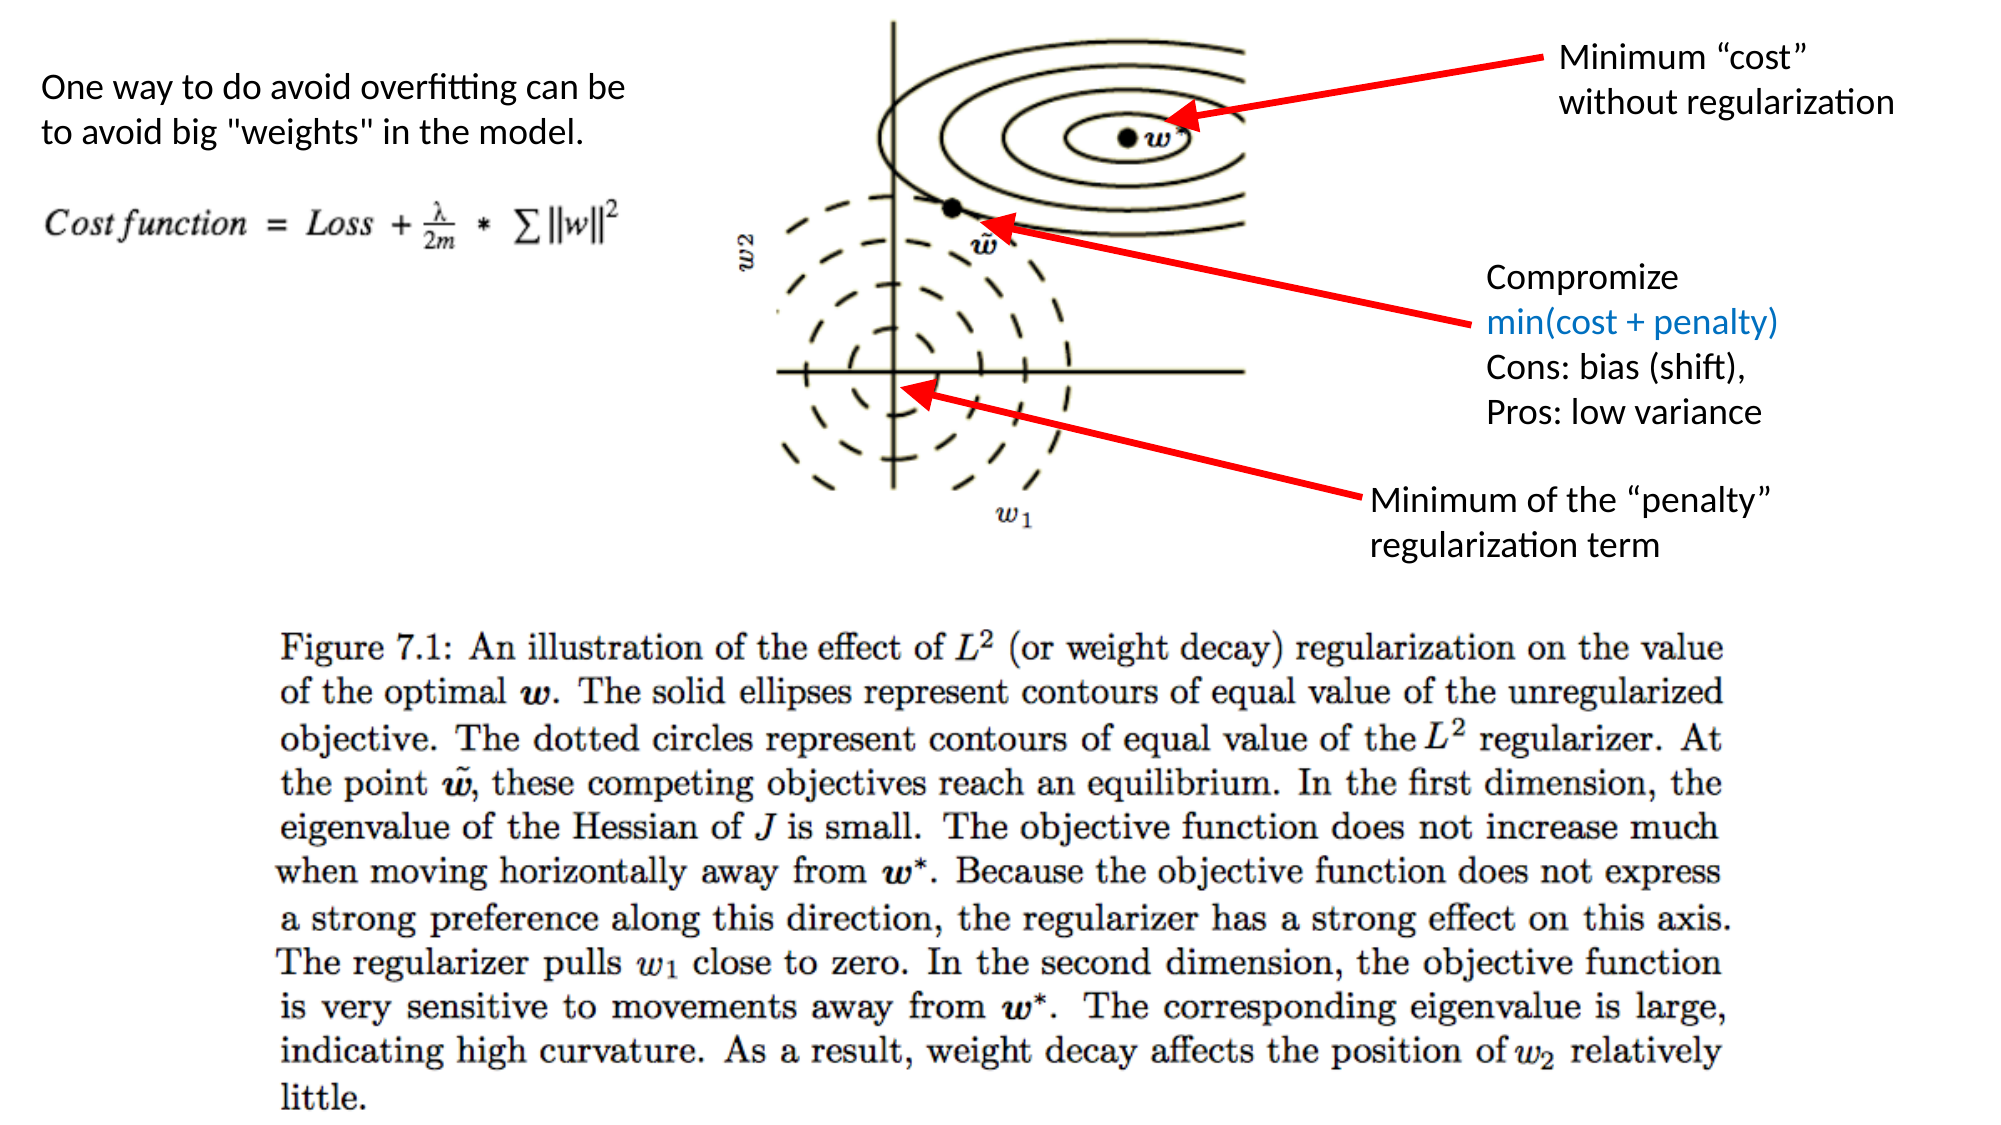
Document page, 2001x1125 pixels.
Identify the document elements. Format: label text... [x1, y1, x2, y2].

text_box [979, 222, 1472, 326]
text_box One way to do avoid overfitting can be to avoid big "weights" in the model. [26, 54, 265, 160]
picture [9, 0, 1748, 1125]
text_box Compromize min(cost + penalty) Cons: bias (shift), Pros: low variance [1748, 244, 1900, 442]
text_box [1163, 56, 1544, 122]
text_box Minimum of the “penalty” regularization term [1748, 467, 1827, 574]
text_box Minimum “cost” without regularization [1748, 24, 1964, 131]
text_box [899, 387, 1363, 498]
